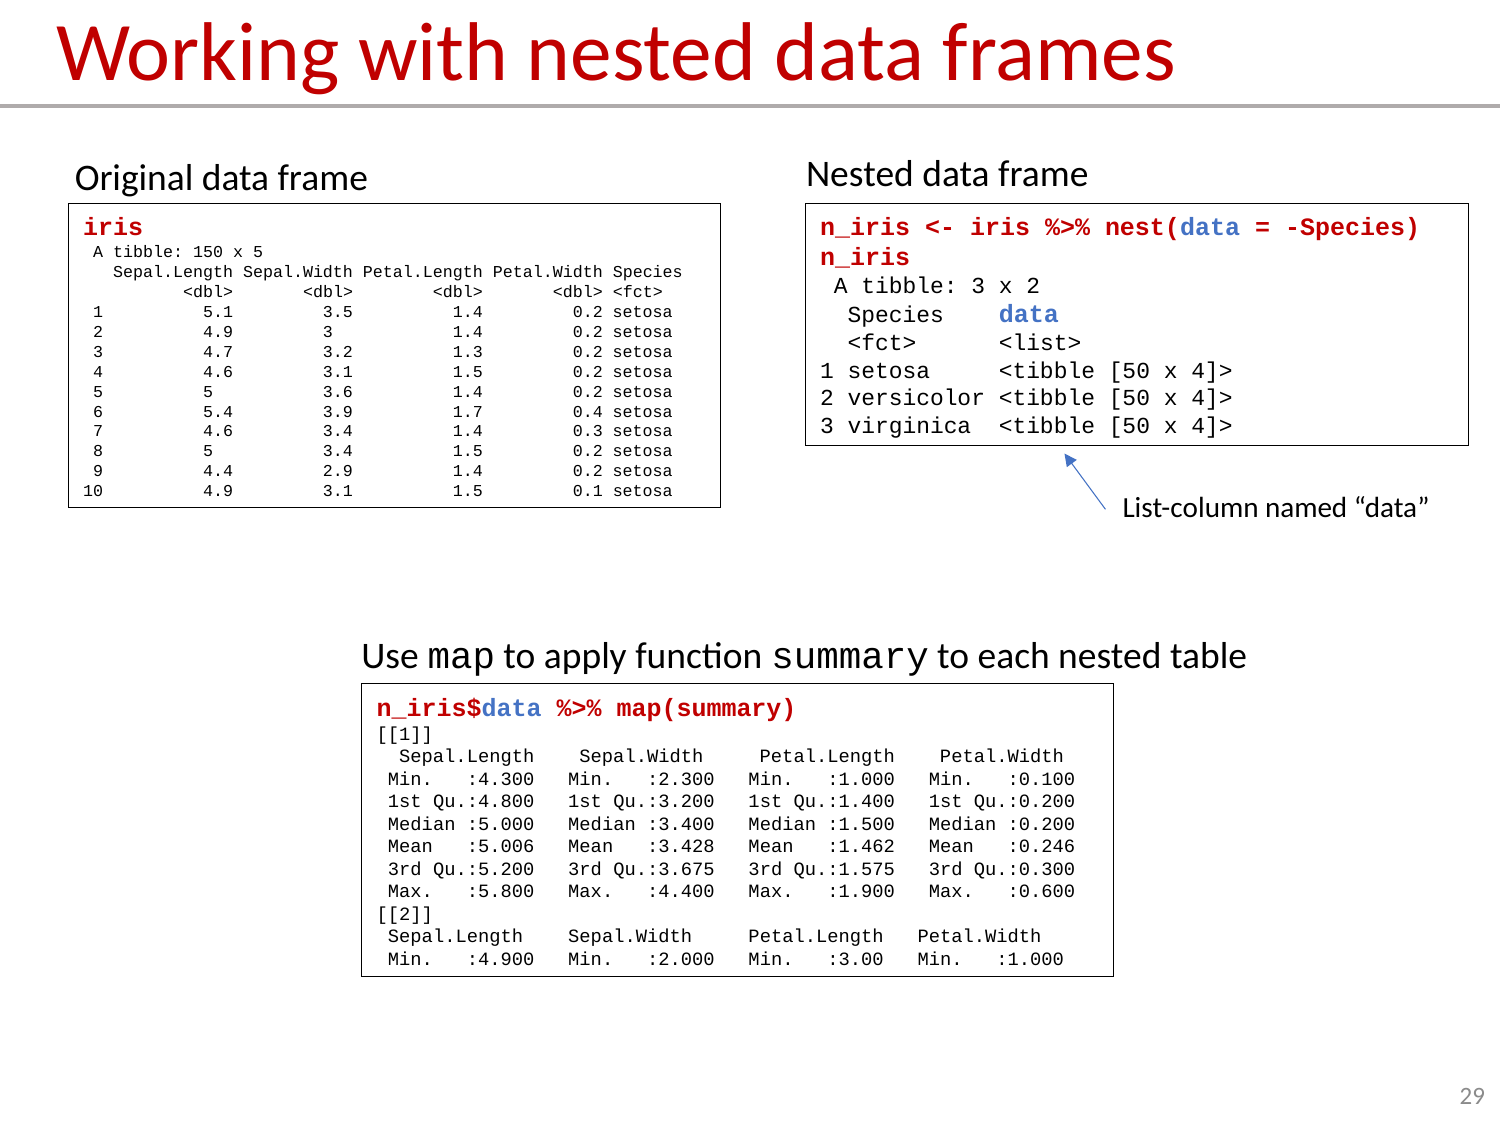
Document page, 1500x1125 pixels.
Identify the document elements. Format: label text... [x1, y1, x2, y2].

text_box Nested data frame [791, 141, 1104, 202]
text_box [1064, 453, 1106, 510]
title Working with nested data frames [41, 0, 1500, 107]
text_box n_iris$data %>% map(summary) [[1]] Sepal.Length Sepal.Width Petal.Length Petal.Width Min. :4.300 Min. :2.300 Min. :1.000 Min. :0.100 1st Qu.:4.800 1st Qu.:3.200 1st Qu.:1.400 1st Qu.:0.200 Median :5.000 Median :3.400 Median :1.500 Median :0.200 Mean :5.006 Mean :3.428 Mean :1.462 Mean :0.246 3rd Qu.:5.200 3rd Qu.:3.675 3rd Qu.:1.575 3rd Qu.:0.300 Max. :5.800 Max. :4.400 Max. :1.900 Max. :0.600 [[2]] Sepal.Length Sepal.Width Petal.Length Petal.Width Min. :4.900 Min. :2.000 Min. :3.00 Min. :1.000 [361, 684, 1114, 977]
text_box iris A tibble: 150 x 5 Sepal.Length Sepal.Width Petal.Length Petal.Width Species <dbl> <dbl> <dbl> <dbl> <fct> 1 5.1 3.5 1.4 0.2 setosa 2 4.9 3 1.4 0.2 setosa 3 4.7 3.2 1.3 0.2 setosa 4 4.6 3.1 1.5 0.2 setosa 5 5 3.6 1.4 0.2 setosa 6 5.4 3.9 1.7 0.4 setosa 7 4.6 3.4 1.4 0.3 setosa 8 5 3.4 1.5 0.2 setosa 9 4.4 2.9 1.4 0.2 setosa 10 4.9 3.1 1.5 0.1 setosa [68, 203, 721, 508]
text_box Use map to apply function summary to each nested table [346, 623, 1352, 684]
text_box Original data frame [60, 145, 384, 206]
slide_number 29 [1162, 1065, 1500, 1125]
text_box List-column named “data” [1107, 480, 1445, 531]
text_box n_iris <- iris %>% nest(data = -Species) n_iris A tibble: 3 x 2 Species data <fct> <list> 1 setosa <tibble [50 x 4]> 2 versicolor <tibble [50 x 4]> 3 virginica <tibble [50 x 4]> [805, 203, 1469, 446]
